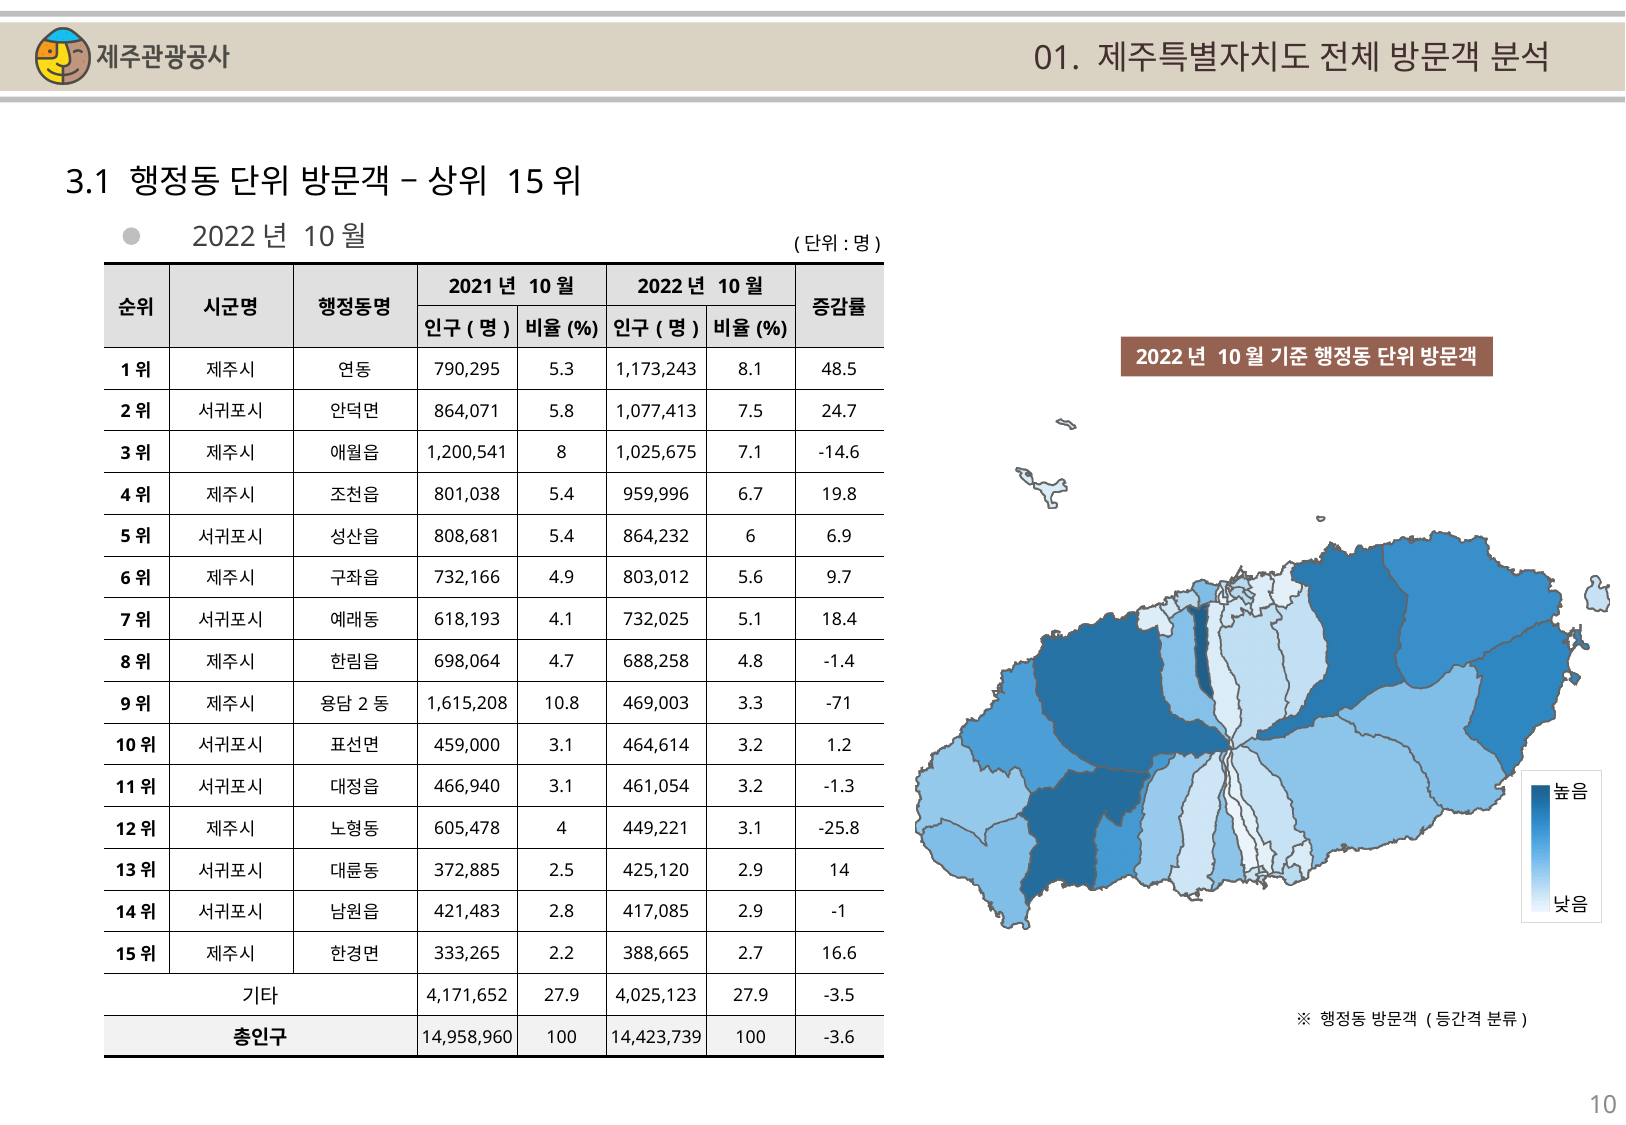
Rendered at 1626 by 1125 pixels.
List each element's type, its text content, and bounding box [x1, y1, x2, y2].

text_box (단위:명) [779, 224, 896, 262]
table_cell 총인구 [104, 1016, 417, 1055]
table_cell 333,265 [418, 932, 517, 973]
table_cell 비율(%) [518, 306, 606, 347]
slide_number 10 [1251, 1063, 1618, 1123]
table_cell 801,038 [418, 473, 517, 514]
table_cell 1.2 [796, 724, 884, 764]
text_box 01. 제주특별자치도 전체 방문객 분석 [891, 28, 1595, 84]
table_cell 3위 [104, 431, 169, 472]
table_cell 4 [518, 807, 606, 848]
table_cell 688,258 [607, 640, 706, 681]
table_cell 제주시 [170, 682, 293, 723]
table_cell -1.3 [796, 765, 884, 806]
table_cell 5.6 [707, 557, 795, 597]
table_cell 4.8 [707, 640, 795, 681]
table_cell 12위 [104, 807, 169, 848]
table_cell 425,120 [607, 849, 706, 890]
table_cell 10.8 [518, 682, 606, 723]
table_cell 5.4 [518, 473, 606, 514]
table_cell 3.1 [518, 765, 606, 806]
table_cell -1.4 [796, 640, 884, 681]
table_cell 461,054 [607, 765, 706, 806]
table_cell 구좌읍 [294, 557, 417, 597]
table_header 증감률 [796, 265, 884, 347]
table_cell -25.8 [796, 807, 884, 848]
table_cell 13위 [104, 849, 169, 890]
table_cell -1 [796, 891, 884, 931]
table_cell 16.6 [796, 932, 884, 973]
table_cell 10위 [104, 724, 169, 764]
table_cell 9위 [104, 682, 169, 723]
table_cell 618,193 [418, 598, 517, 639]
table_cell 1,173,243 [607, 348, 706, 389]
table_cell 5.3 [518, 348, 606, 389]
table_cell 466,940 [418, 765, 517, 806]
table_cell 14,958,960 [418, 1016, 517, 1055]
table_cell 7.5 [707, 390, 795, 430]
table_cell 469,003 [607, 682, 706, 723]
table_cell 4,171,652 [418, 974, 517, 1015]
table_cell 성산읍 [294, 515, 417, 556]
table_cell 803,012 [607, 557, 706, 597]
table_cell 2.5 [518, 849, 606, 890]
table_cell 대정읍 [294, 765, 417, 806]
table_cell 4,025,123 [607, 974, 706, 1015]
table_cell 8.1 [707, 348, 795, 389]
table_cell 서귀포시 [170, 598, 293, 639]
table_cell 5.1 [707, 598, 795, 639]
table_cell 864,232 [607, 515, 706, 556]
table_cell 2.9 [707, 891, 795, 931]
table_cell 3.2 [707, 765, 795, 806]
table_cell 서귀포시 [170, 724, 293, 764]
table_cell 5.4 [518, 515, 606, 556]
table_cell 15위 [104, 932, 169, 973]
table_cell 9.7 [796, 557, 884, 597]
table_cell 1,200,541 [418, 431, 517, 472]
text_box [121, 226, 141, 246]
table_cell 제주시 [170, 431, 293, 472]
table_cell 24.7 [796, 390, 884, 430]
table_cell 용담2동 [294, 682, 417, 723]
table_cell 1,615,208 [418, 682, 517, 723]
table_cell 예래동 [294, 598, 417, 639]
table_cell 6.9 [796, 515, 884, 556]
table_cell 388,665 [607, 932, 706, 973]
table_cell 남원읍 [294, 891, 417, 931]
table_cell 5.8 [518, 390, 606, 430]
table_cell 제주시 [170, 348, 293, 389]
table_cell 1,025,675 [607, 431, 706, 472]
table_cell 19.8 [796, 473, 884, 514]
table_header 시군명 [170, 265, 293, 347]
picture [915, 236, 1610, 1112]
table_cell 7위 [104, 598, 169, 639]
picture [31, 26, 232, 87]
table_cell 애월읍 [294, 431, 417, 472]
table_cell 100 [518, 1016, 606, 1055]
table_cell 732,166 [418, 557, 517, 597]
table_cell 27.9 [518, 974, 606, 1015]
table_cell 11위 [104, 765, 169, 806]
table_cell 5위 [104, 515, 169, 556]
table_cell 서귀포시 [170, 849, 293, 890]
table_header 행정동명 [294, 265, 417, 347]
table_cell 8 [518, 431, 606, 472]
table_cell 4위 [104, 473, 169, 514]
table_cell 표선면 [294, 724, 417, 764]
table_cell 464,614 [607, 724, 706, 764]
text_box 2022년 10월 [176, 210, 383, 260]
table_cell 959,996 [607, 473, 706, 514]
table_cell 한림읍 [294, 640, 417, 681]
table_cell 3.1 [518, 724, 606, 764]
table_cell 14,423,739 [607, 1016, 706, 1055]
table_cell 조천읍 [294, 473, 417, 514]
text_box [1521, 770, 1618, 925]
table_cell 제주시 [170, 473, 293, 514]
table_cell 6.7 [707, 473, 795, 514]
table_cell 27.9 [707, 974, 795, 1015]
table_cell 14 [796, 849, 884, 890]
table_cell 449,221 [607, 807, 706, 848]
table_cell -3.5 [796, 974, 884, 1015]
table_cell 4.9 [518, 557, 606, 597]
table_header 2022년 10월 [607, 265, 795, 305]
table_cell 2.2 [518, 932, 606, 973]
table_cell 6위 [104, 557, 169, 597]
table_cell 6 [707, 515, 795, 556]
table_cell -14.6 [796, 431, 884, 472]
table_cell 제주시 [170, 557, 293, 597]
table_cell 인구(명) [418, 306, 517, 347]
table_cell 4.1 [518, 598, 606, 639]
table_cell 서귀포시 [170, 515, 293, 556]
table_cell 3.2 [707, 724, 795, 764]
table_cell 790,295 [418, 348, 517, 389]
table_cell 4.7 [518, 640, 606, 681]
table_cell 비율(%) [707, 306, 795, 347]
table_cell 1위 [104, 348, 169, 389]
table_cell 3.1 [707, 807, 795, 848]
table_cell 864,071 [418, 390, 517, 430]
table_cell 1,077,413 [607, 390, 706, 430]
table_cell 8위 [104, 640, 169, 681]
table_cell 안덕면 [294, 390, 417, 430]
table_cell 100 [707, 1016, 795, 1055]
table_cell 노형동 [294, 807, 417, 848]
table_cell 372,885 [418, 849, 517, 890]
table_cell -3.6 [796, 1016, 884, 1055]
table_cell 제주시 [170, 932, 293, 973]
table_cell 2.7 [707, 932, 795, 973]
table_header 2021년 10월 [418, 265, 606, 305]
table_cell 서귀포시 [170, 390, 293, 430]
table_cell 417,085 [607, 891, 706, 931]
text_box 3.1 행정동 단위 방문객 – 상위 15위 [50, 152, 1144, 208]
table_cell 14위 [104, 891, 169, 931]
table_cell 한경면 [294, 932, 417, 973]
table_cell 대륜동 [294, 849, 417, 890]
table_cell 2.8 [518, 891, 606, 931]
table_cell 제주시 [170, 807, 293, 848]
table_cell 2위 [104, 390, 169, 430]
table_cell 서귀포시 [170, 891, 293, 931]
table_cell 인구(명) [607, 306, 706, 347]
table_cell 연동 [294, 348, 417, 389]
table_cell -71 [796, 682, 884, 723]
table_cell 2.9 [707, 849, 795, 890]
table_cell 서귀포시 [170, 765, 293, 806]
table_cell 기타 [104, 974, 417, 1015]
table_cell 605,478 [418, 807, 517, 848]
table_cell 732,025 [607, 598, 706, 639]
table_cell 3.3 [707, 682, 795, 723]
table_cell 18.4 [796, 598, 884, 639]
table_cell 제주시 [170, 640, 293, 681]
table_cell 808,681 [418, 515, 517, 556]
table_cell 459,000 [418, 724, 517, 764]
table_header 순위 [104, 265, 169, 347]
table_cell 698,064 [418, 640, 517, 681]
table_cell 48.5 [796, 348, 884, 389]
table_cell 7.1 [707, 431, 795, 472]
table_cell 421,483 [418, 891, 517, 931]
